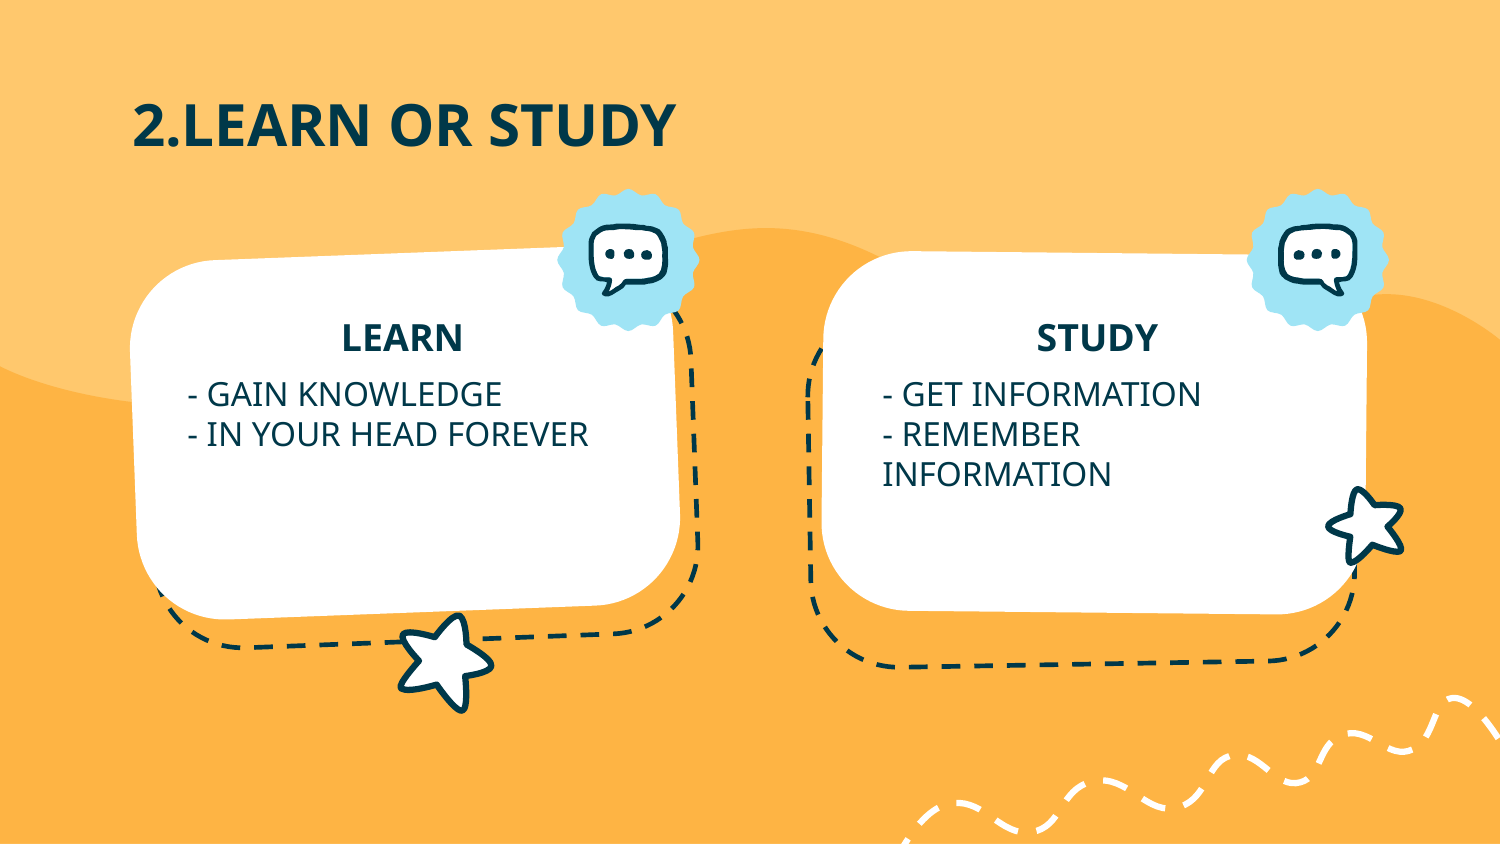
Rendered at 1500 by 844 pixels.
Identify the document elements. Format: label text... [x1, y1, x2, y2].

text_box [400, 663, 492, 711]
text_box [1251, 188, 1389, 293]
text_box [562, 188, 695, 237]
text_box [1277, 222, 1358, 297]
text_box [1377, 504, 1402, 552]
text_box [809, 249, 1373, 671]
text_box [588, 222, 669, 297]
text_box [128, 239, 700, 655]
title 2.LEARN OR STUDY [116, 72, 1383, 167]
